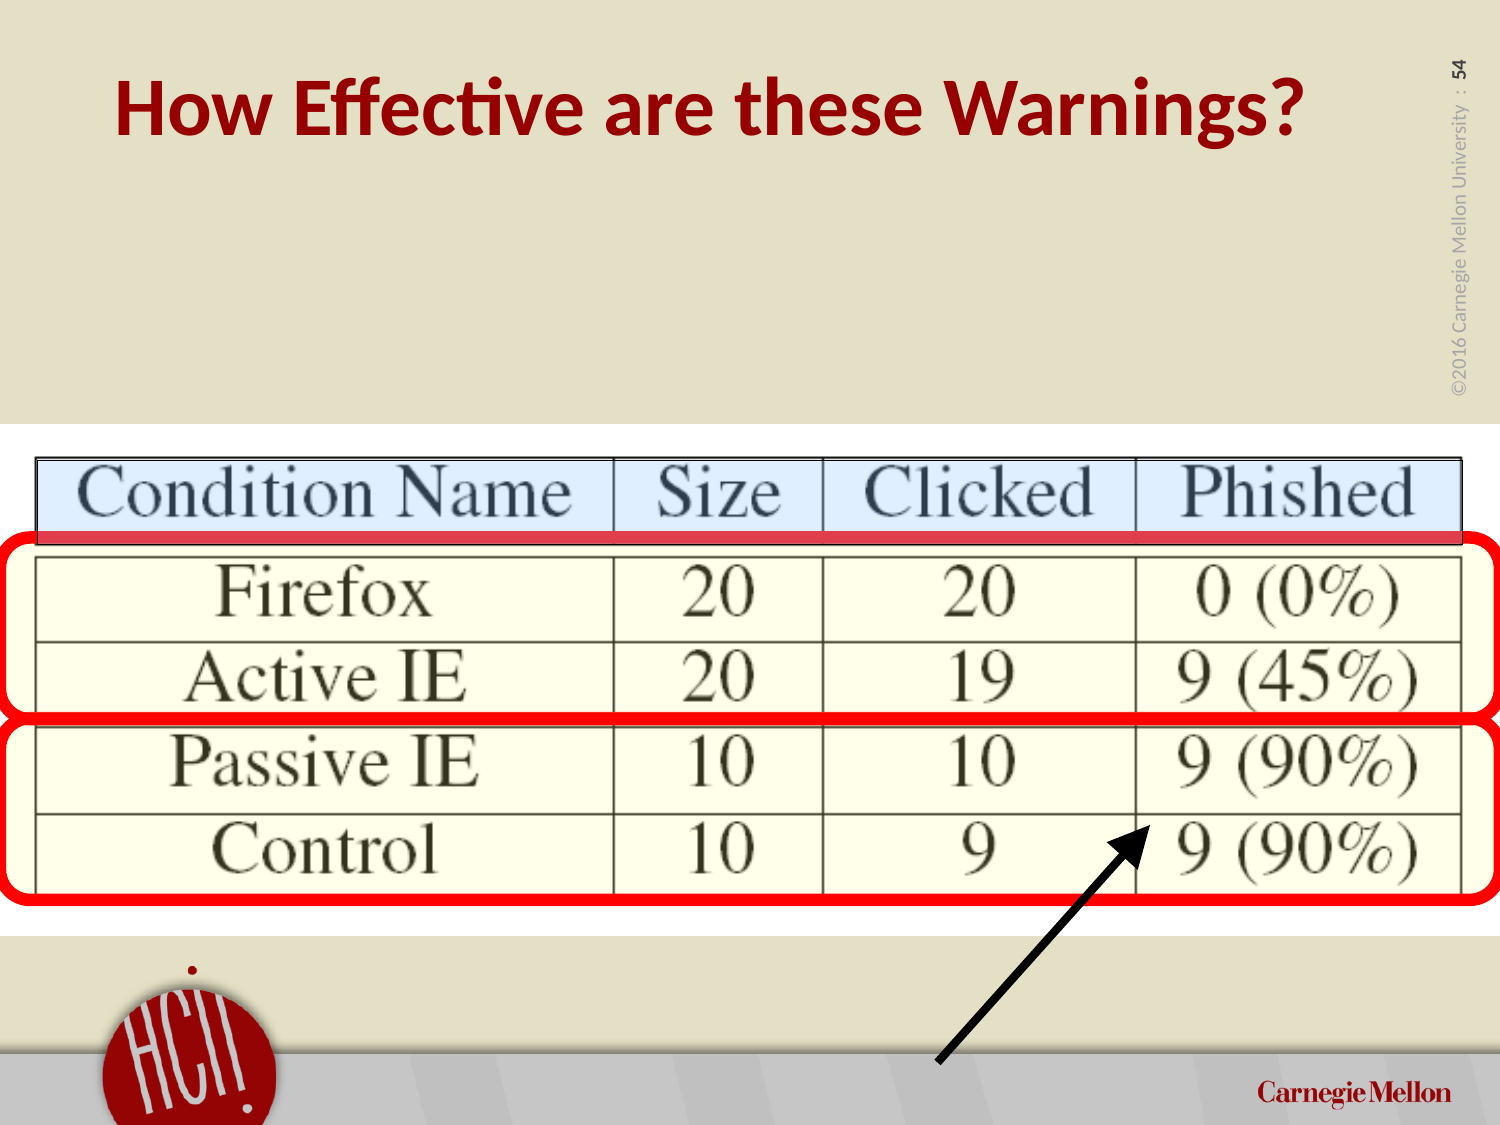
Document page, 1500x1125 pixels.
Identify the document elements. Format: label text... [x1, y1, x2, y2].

picture [0, 0, 1500, 1125]
title How Effective are these Warnings? [99, 45, 1425, 233]
